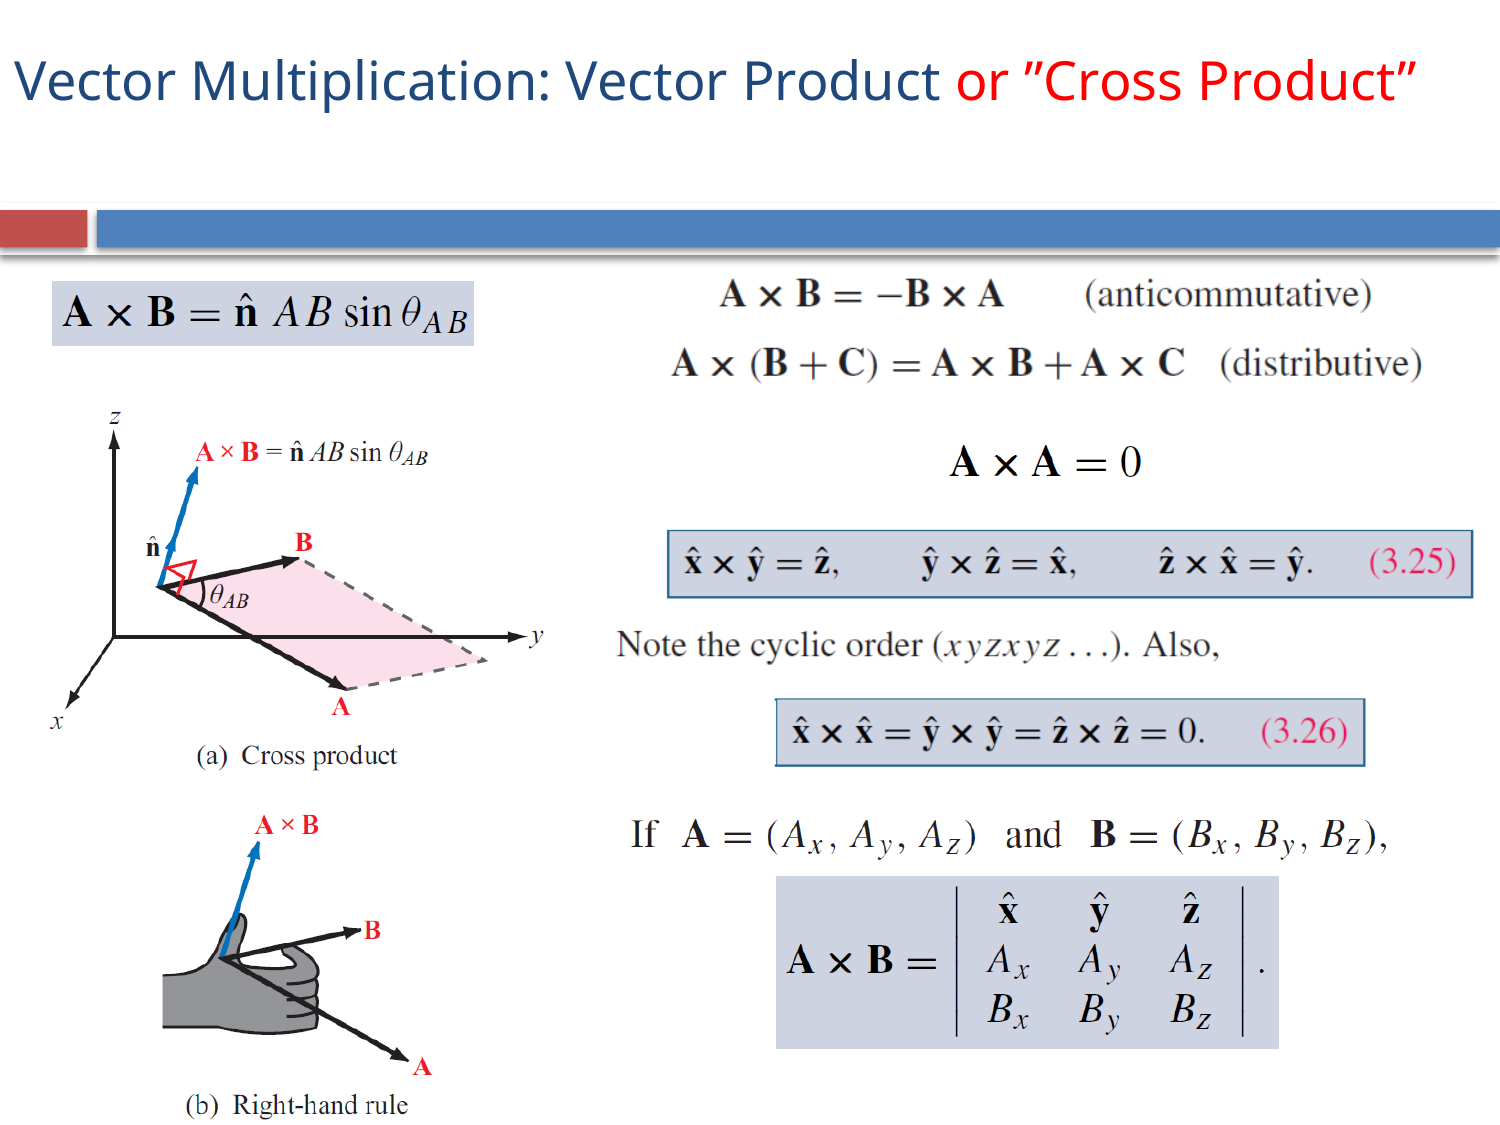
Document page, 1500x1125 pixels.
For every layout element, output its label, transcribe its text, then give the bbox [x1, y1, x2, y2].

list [49, 279, 476, 348]
picture [662, 340, 1426, 388]
picture [712, 267, 1376, 321]
picture [37, 398, 1392, 1125]
title Vector Multiplication: Vector Product or ”Cross Product” [0, 37, 1500, 200]
picture [943, 433, 1145, 482]
picture [612, 524, 1477, 773]
